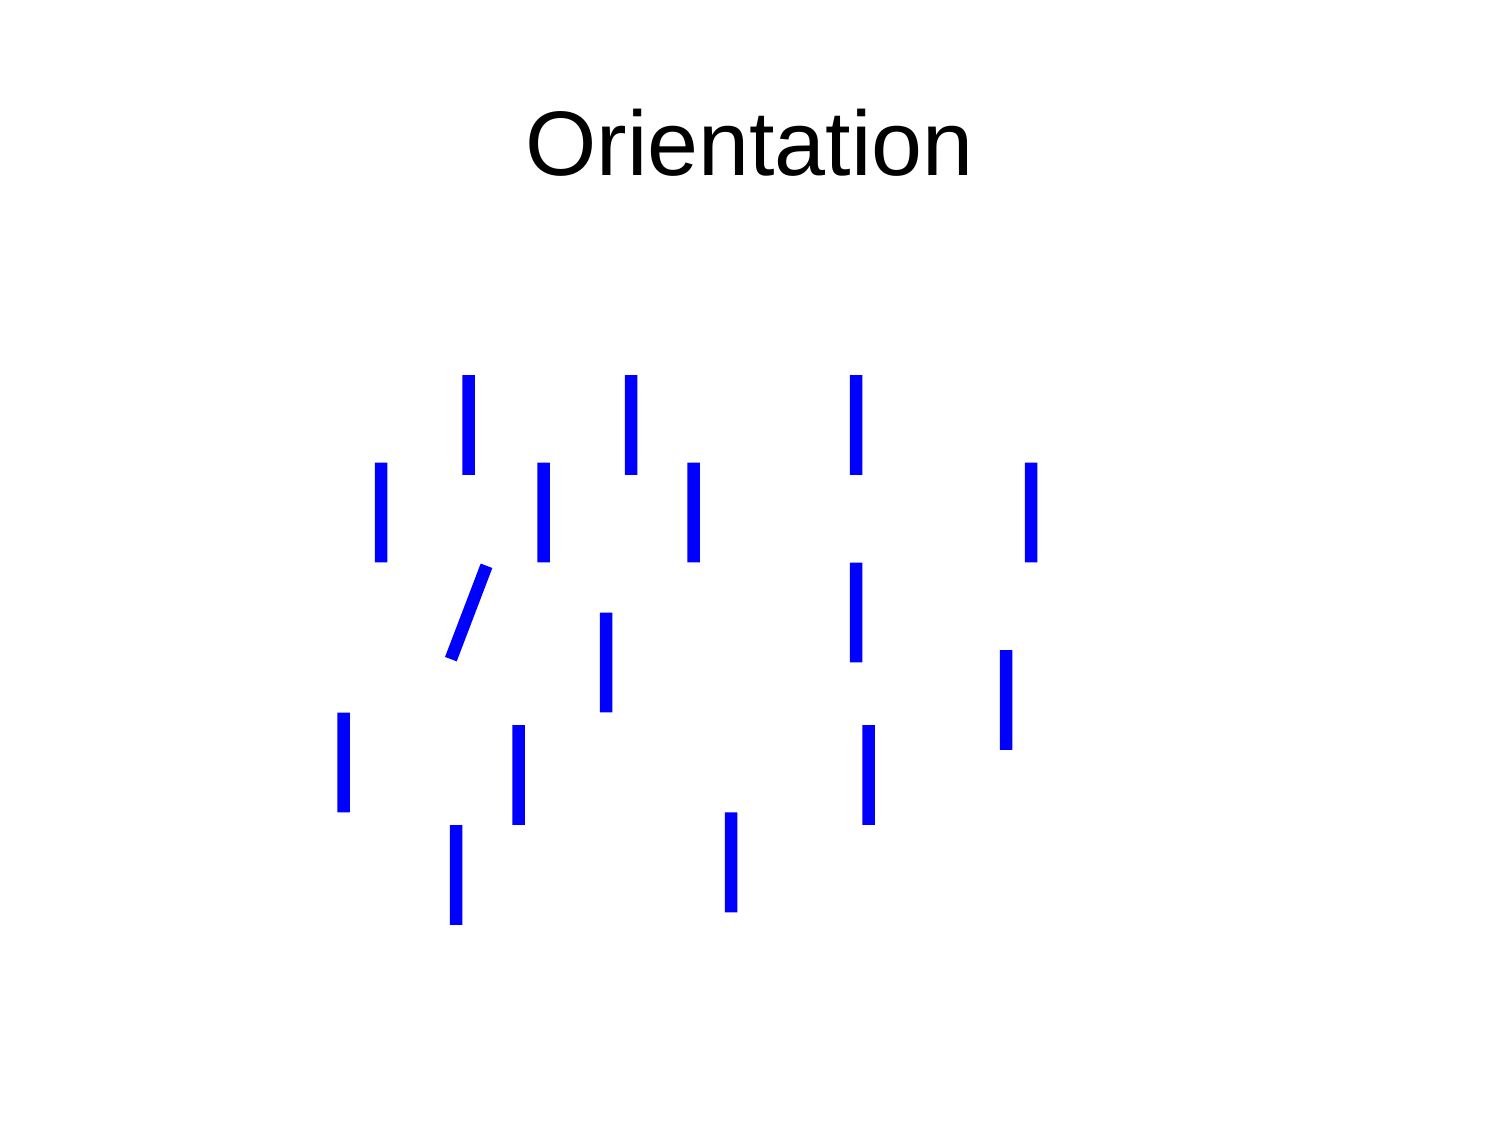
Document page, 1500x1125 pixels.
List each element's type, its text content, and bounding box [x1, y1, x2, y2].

text_box [849, 562, 863, 663]
text_box [537, 462, 550, 563]
text_box [512, 725, 525, 825]
text_box [999, 650, 1013, 750]
text_box [724, 812, 738, 913]
text_box [449, 825, 463, 925]
text_box [849, 375, 863, 475]
text_box [624, 375, 638, 475]
text_box [1024, 462, 1038, 563]
text_box [374, 462, 388, 563]
text_box [687, 462, 700, 563]
text_box [337, 712, 350, 813]
text_box [462, 375, 475, 475]
text_box [862, 725, 875, 825]
title Orientation [74, 44, 1426, 233]
text_box [445, 563, 493, 662]
text_box [599, 612, 613, 713]
